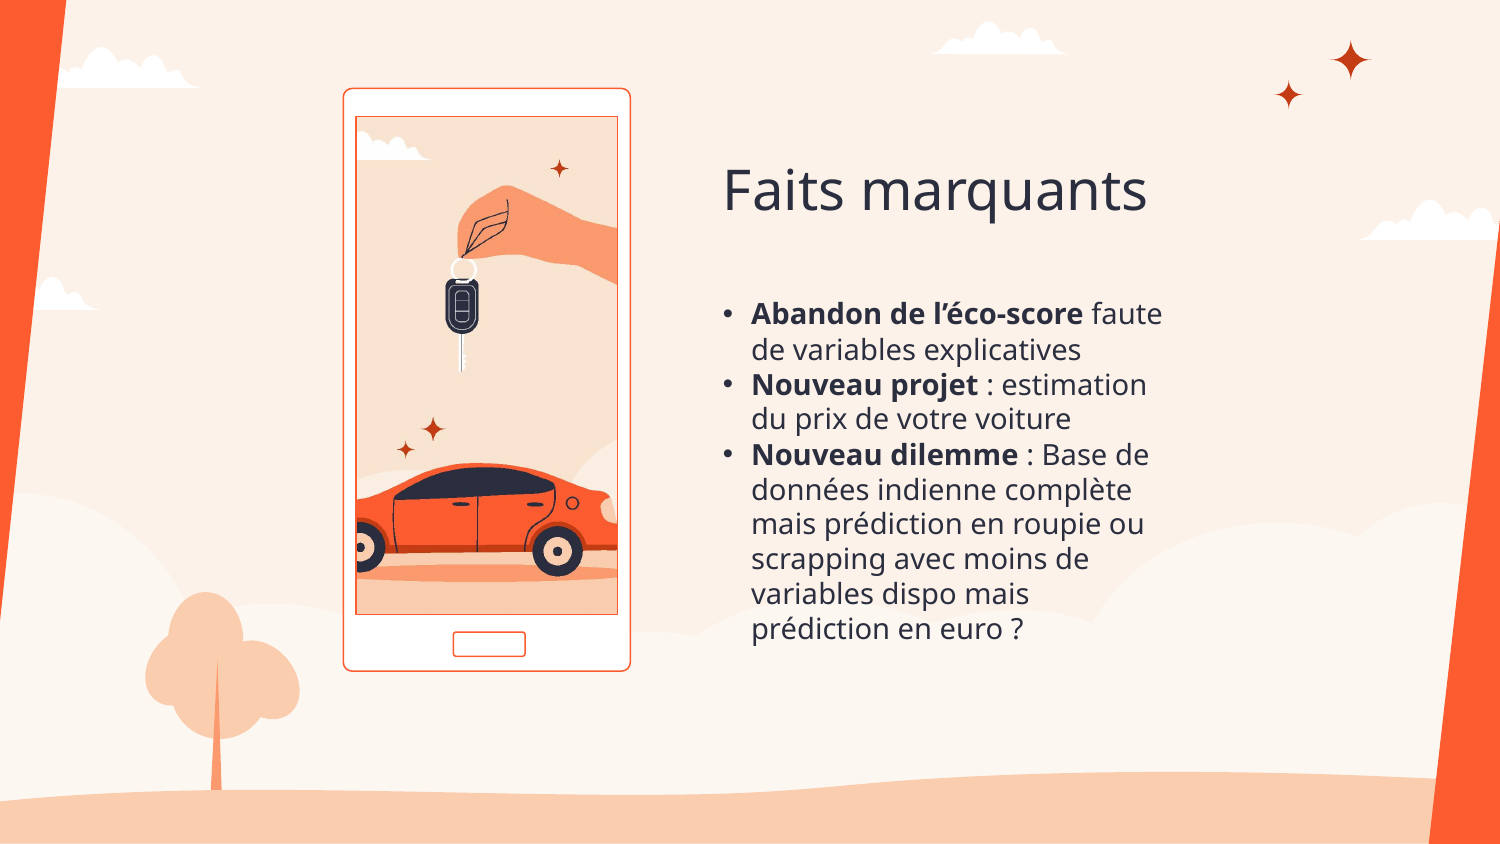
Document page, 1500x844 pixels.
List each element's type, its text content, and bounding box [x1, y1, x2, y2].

picture [356, 116, 618, 615]
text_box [343, 88, 631, 672]
title Faits marquants [707, 142, 1239, 237]
subtitle Abandon de l’éco-score faute de variables explicatives Nouveau projet : estimation du prix de votre voiture Nouveau dilemme : Base de données indienne complète mais prédiction en roupie ou scrapping avec moins de variables dispo mais prédiction en euro ? [707, 280, 1190, 602]
